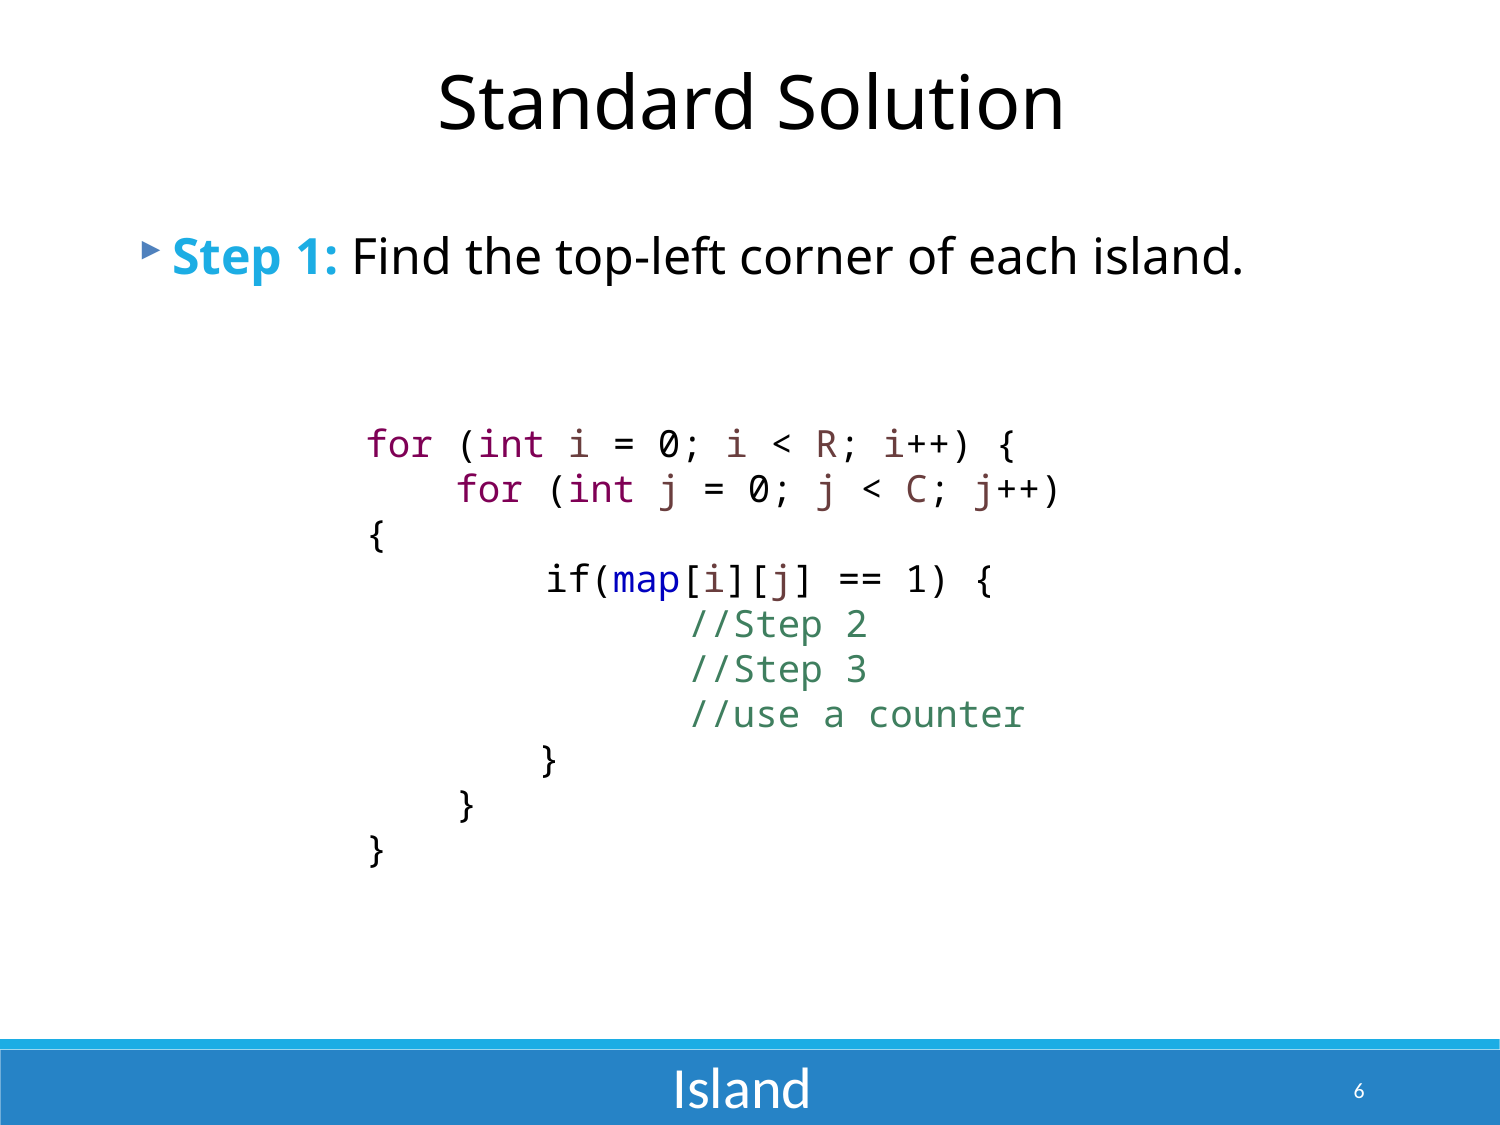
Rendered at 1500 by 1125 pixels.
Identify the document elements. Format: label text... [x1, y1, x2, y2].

slide_number 6 [1218, 1059, 1380, 1120]
text_box Standard Solution [422, 47, 1083, 153]
text_box Step 1: Find the top-left corner of each island. [127, 218, 1378, 413]
text_box Island [657, 1043, 828, 1125]
text_box for (int i = 0; i < R; i++) { for (int j = 0; j < C; j++) { if(map[i][j] == 1) { //Step 2 //Step 3 //use a counter } } } [350, 412, 1081, 878]
